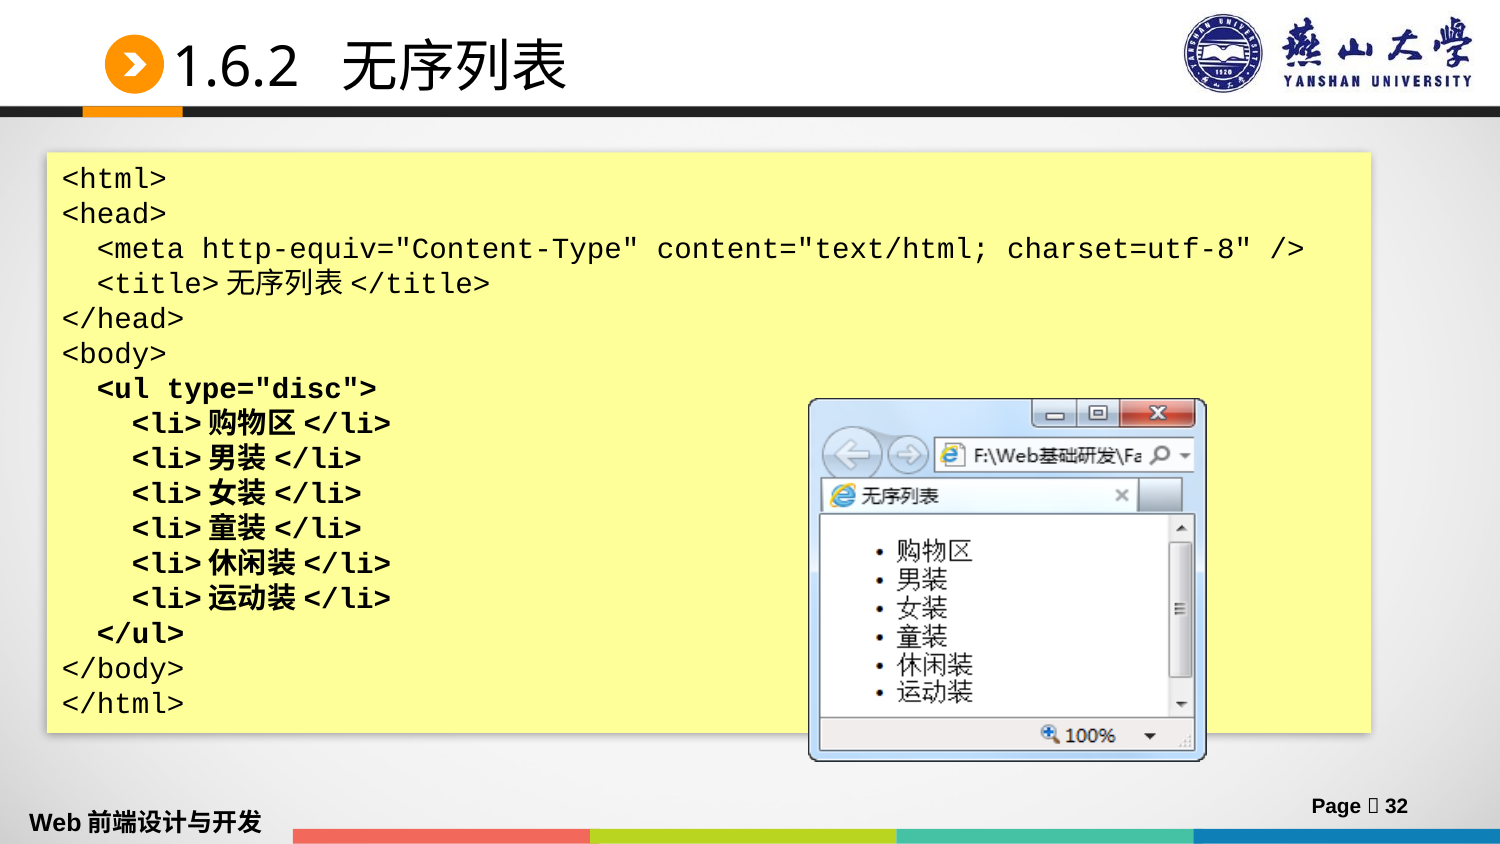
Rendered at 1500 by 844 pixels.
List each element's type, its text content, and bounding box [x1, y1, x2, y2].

picture [0, 118, 1500, 844]
title 1.6.2 无序列表 [157, 22, 891, 106]
list <html> <head> <meta http-equiv="Content-Type" content="text/html; charset=utf-8" /> <title>无序列表</title> </head> <body> <ul type="disc"> <li>购物区</li> <li>男装</li> <li>女装</li> <li>童装</li> <li>休闲装</li> <li>运动装</li> </ul> </body> </html> [46, 152, 1372, 734]
picture [1182, 11, 1474, 94]
slide_number Page  32 [1187, 785, 1424, 821]
